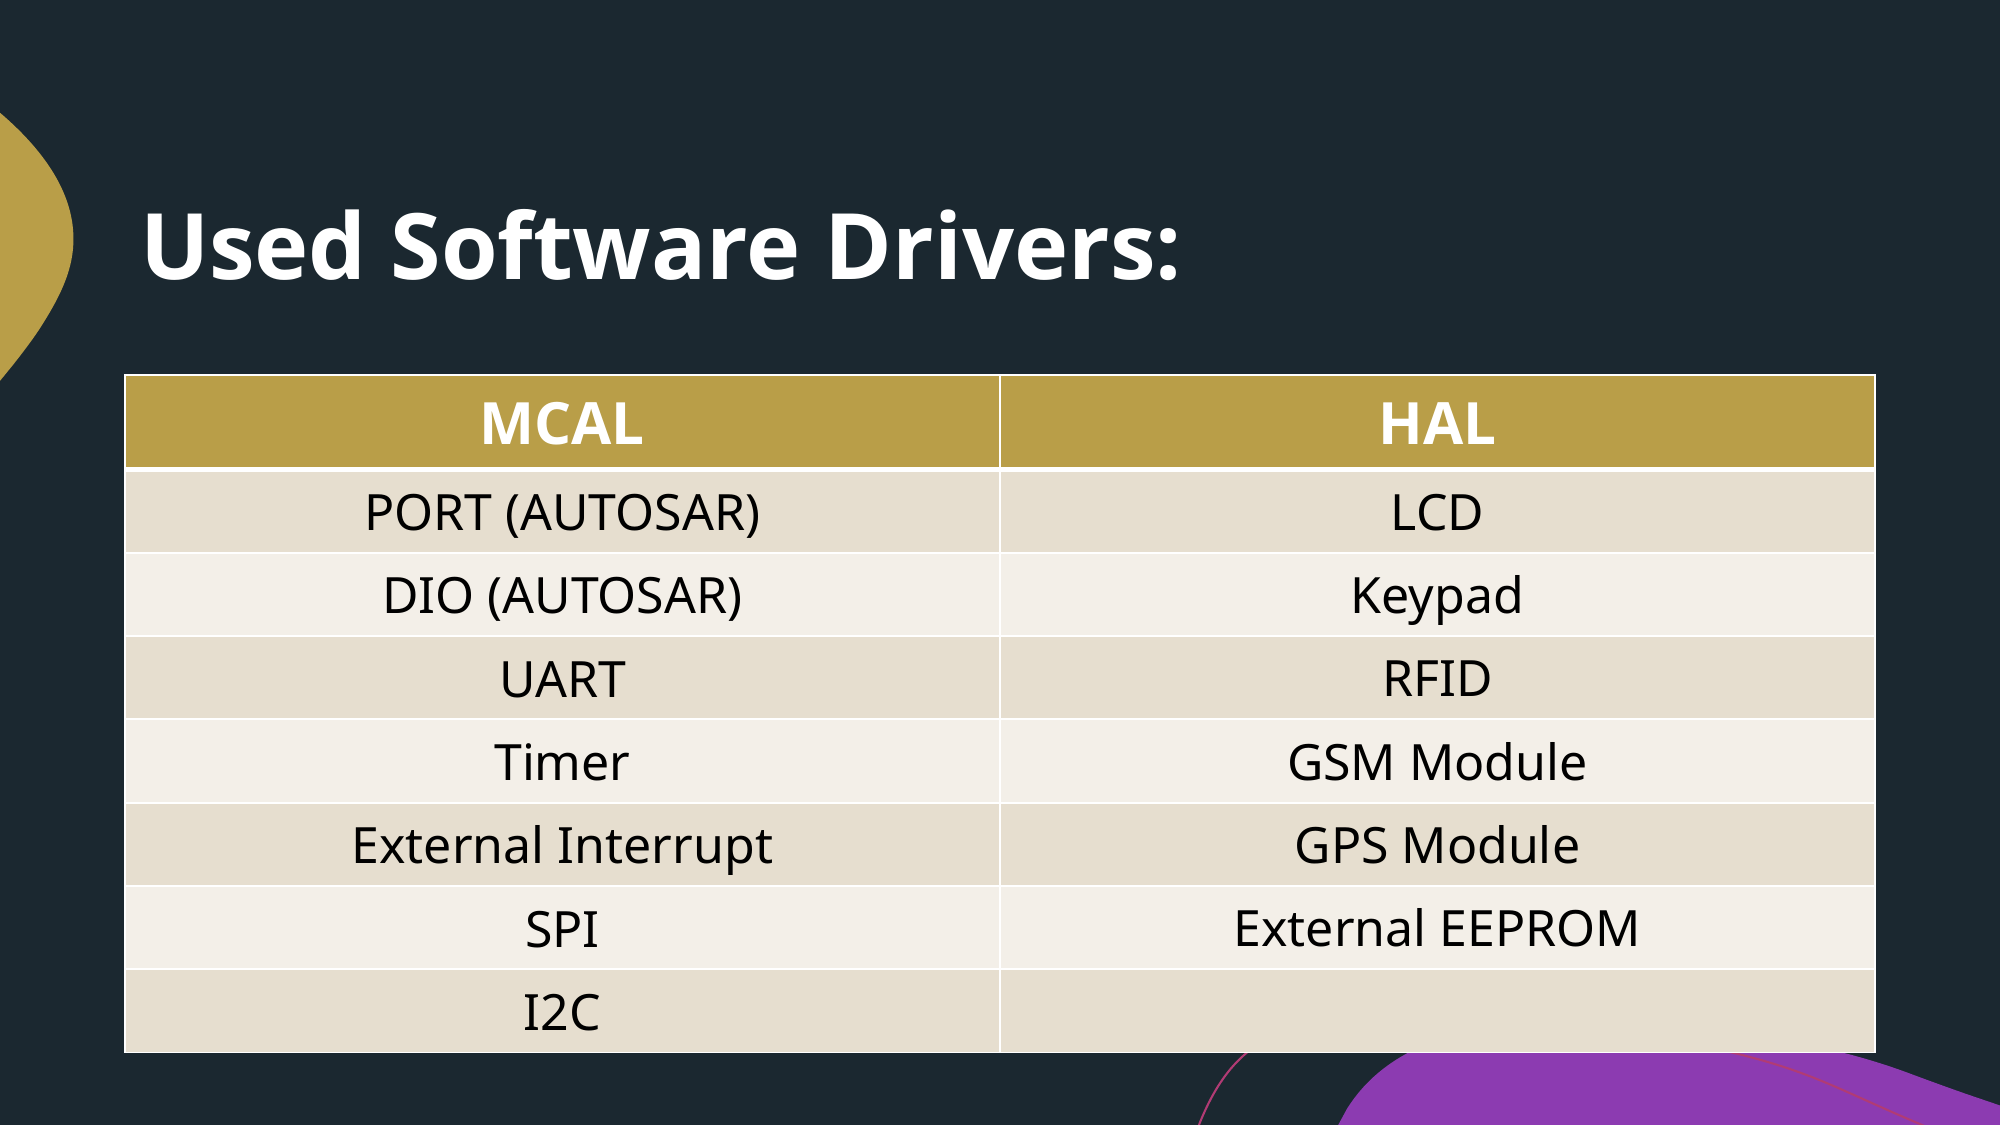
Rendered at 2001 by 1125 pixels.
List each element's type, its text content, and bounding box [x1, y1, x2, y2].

table_cell PORT (AUTOSAR) [126, 472, 999, 552]
table_cell [1001, 970, 1874, 1052]
table_cell I2C [126, 970, 999, 1052]
table_cell RFID [1001, 637, 1874, 718]
table_cell Keypad [1001, 554, 1874, 635]
table_header HAL [1001, 376, 1874, 467]
table_cell External Interrupt [126, 804, 999, 885]
table_cell UART [126, 637, 999, 718]
table_cell GSM Module [1001, 720, 1874, 802]
table_cell SPI [126, 887, 999, 968]
table_cell LCD [1001, 472, 1874, 552]
table_header MCAL [126, 376, 999, 467]
table_cell DIO (AUTOSAR) [126, 554, 999, 635]
title Used Software Drivers: [125, 125, 1875, 374]
table_cell External EEPROM [1001, 887, 1874, 968]
table_cell GPS Module [1001, 804, 1874, 885]
table_cell Timer [126, 720, 999, 802]
